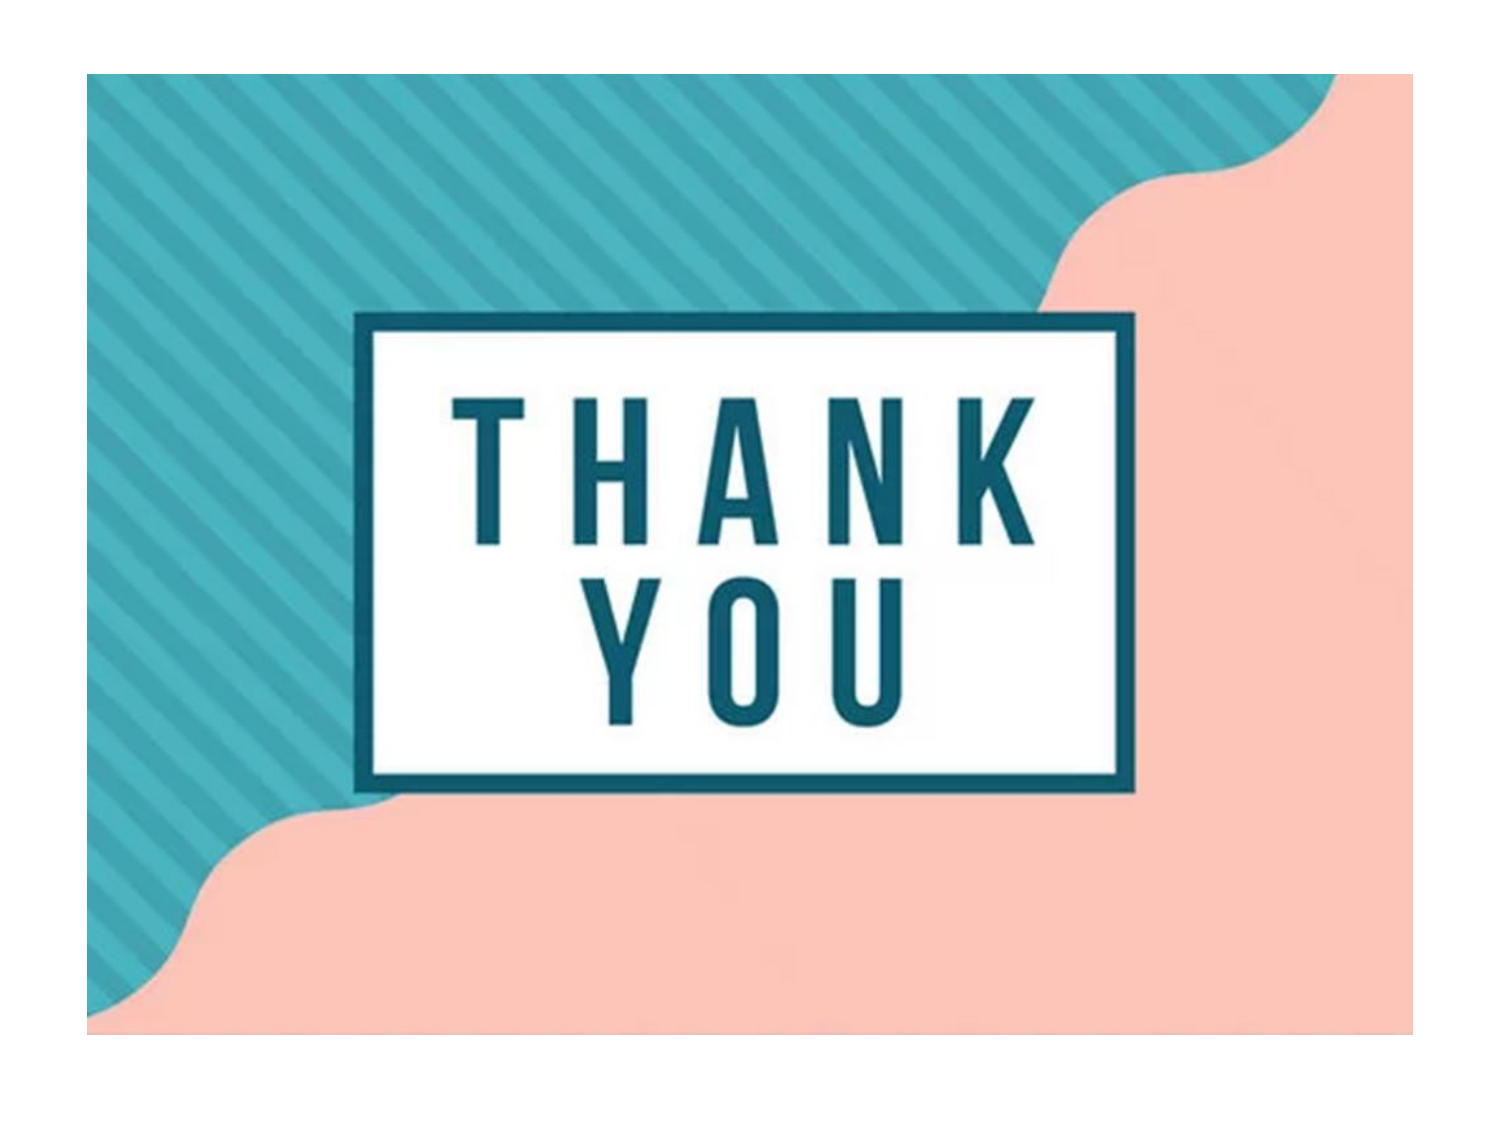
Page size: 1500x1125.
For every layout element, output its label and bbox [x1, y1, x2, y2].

list [87, 74, 1413, 1036]
